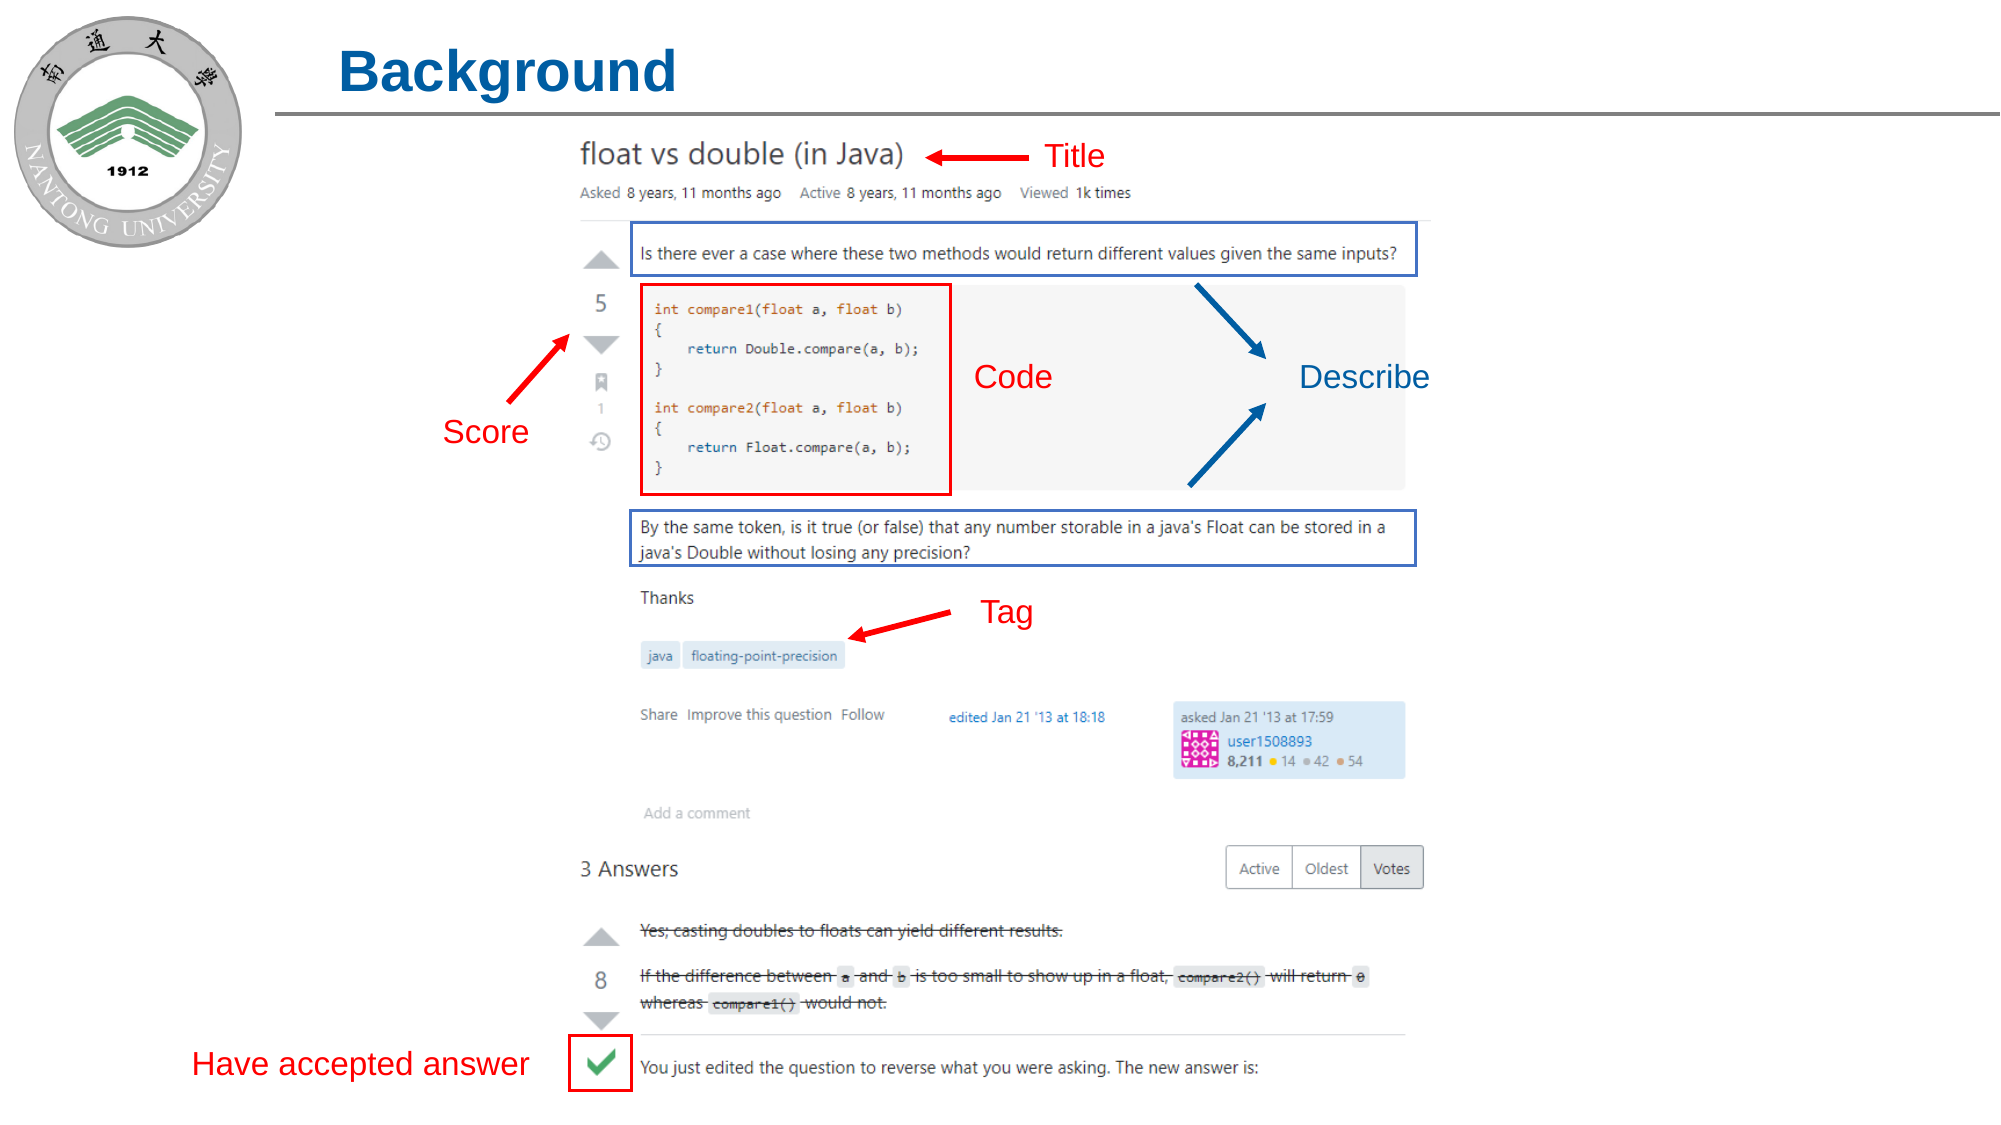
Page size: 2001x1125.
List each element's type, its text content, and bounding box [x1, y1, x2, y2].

picture [569, 132, 1431, 1091]
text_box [847, 582, 1094, 639]
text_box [630, 222, 1467, 566]
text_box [427, 333, 570, 459]
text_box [924, 126, 1157, 182]
text_box Background [238, 25, 778, 111]
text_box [176, 1035, 632, 1091]
picture [14, 16, 242, 248]
